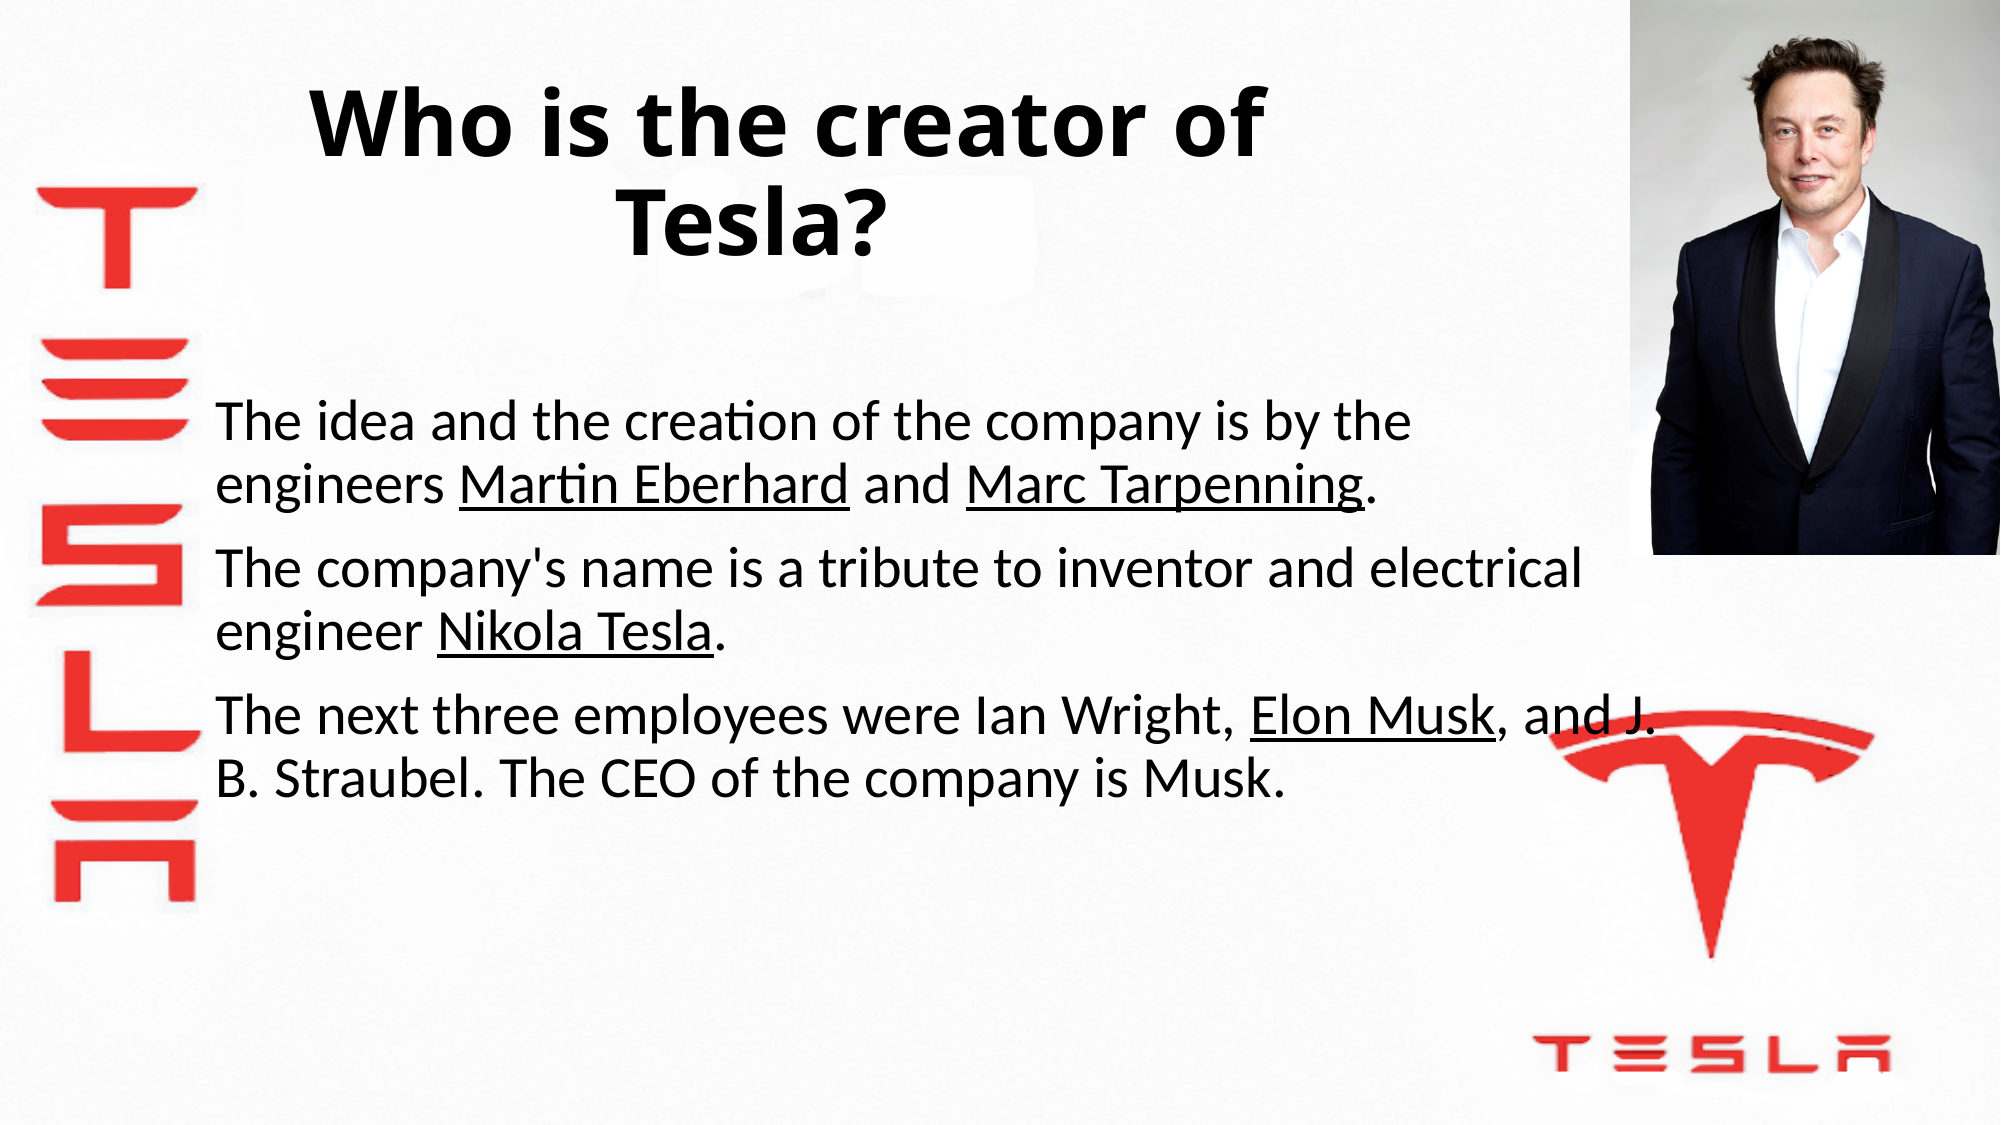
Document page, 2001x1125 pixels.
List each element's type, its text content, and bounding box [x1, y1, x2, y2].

picture [0, 0, 2001, 1125]
title Who is the creator of Tesla? [200, 67, 1328, 285]
list The idea and the creation of the company is by the engineers Martin Eberhard and Marc Tarpenning. The company's name is a tribute to inventor and electrical engineer Nikola Tesla. The next three employees were Ian Wright, Elon Musk, and J. B. Straubel. The CEO of the company is Musk. [200, 382, 1703, 914]
